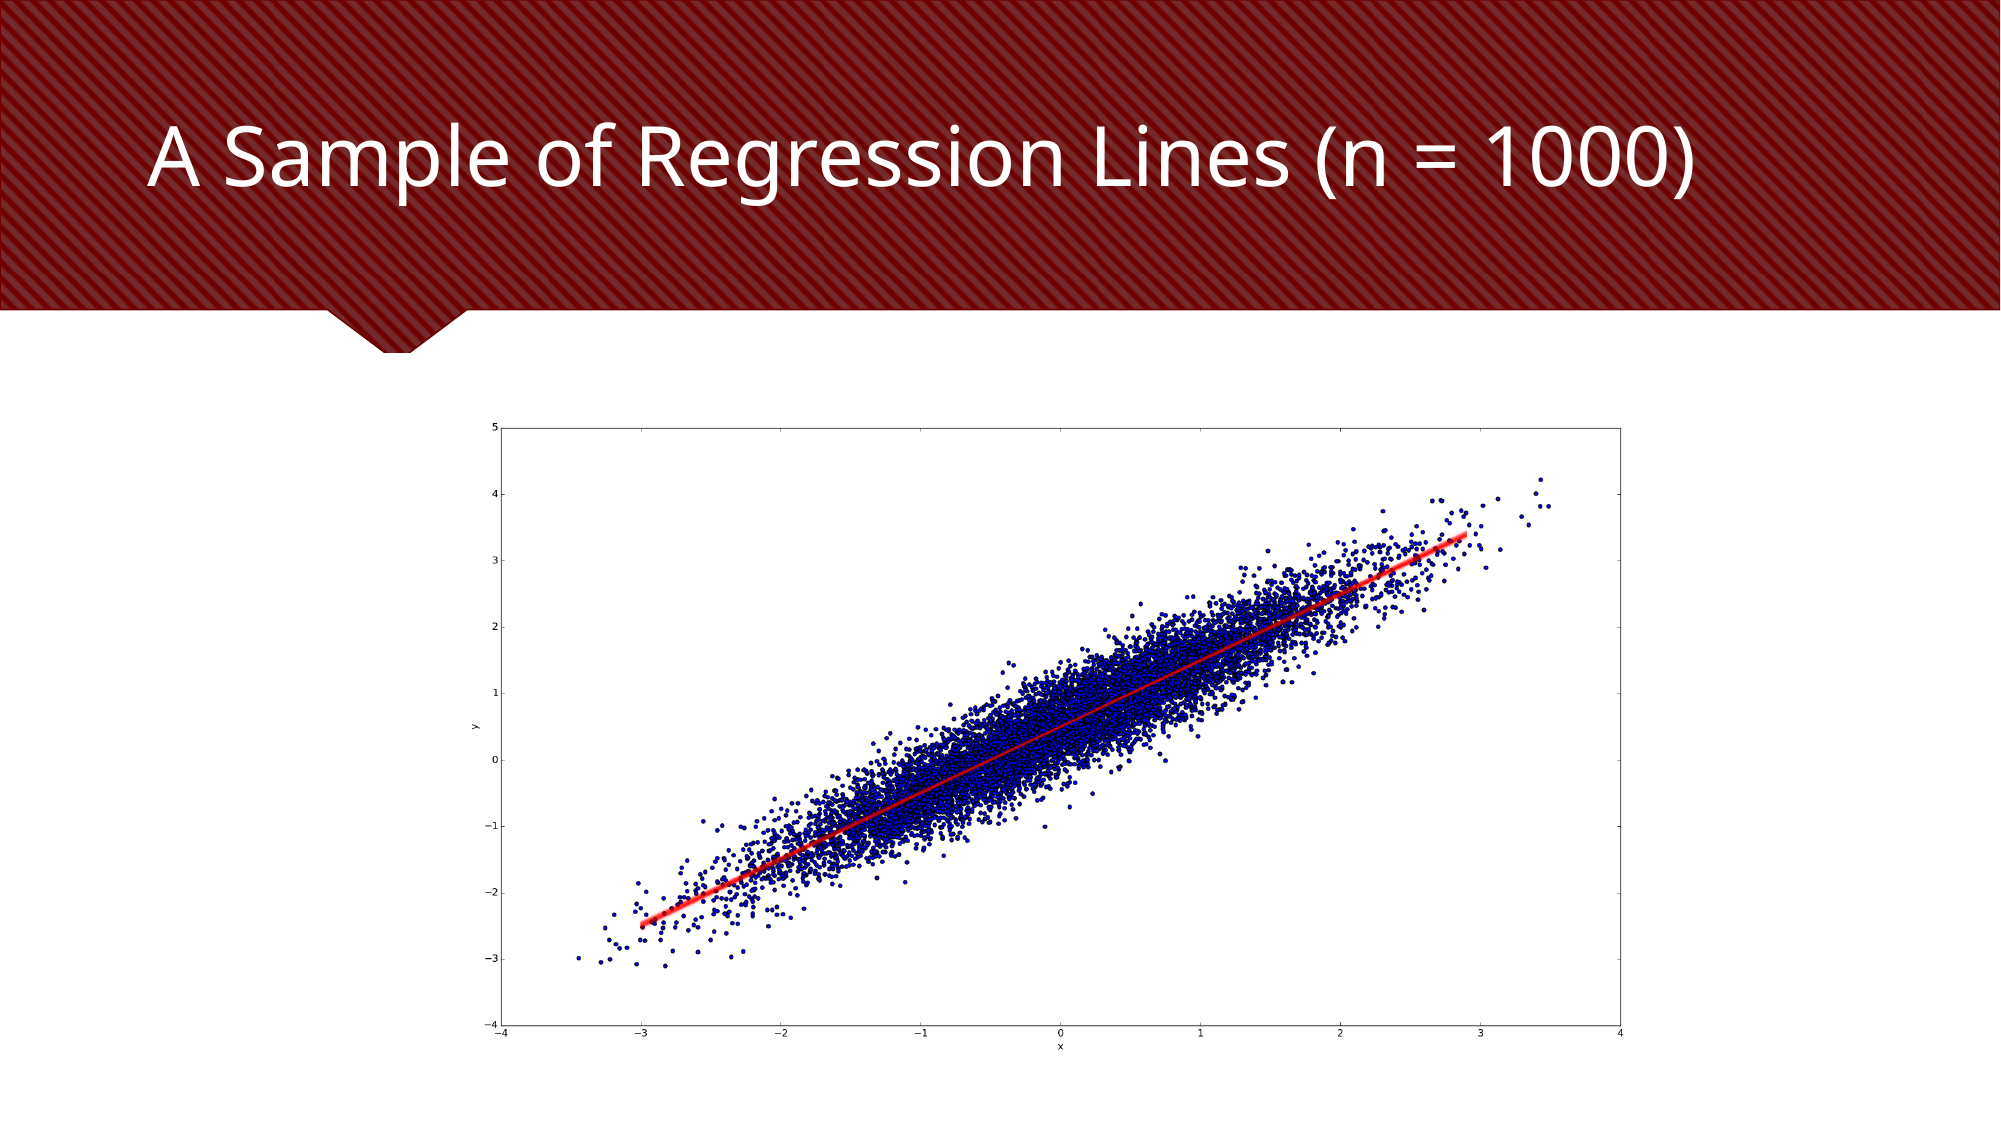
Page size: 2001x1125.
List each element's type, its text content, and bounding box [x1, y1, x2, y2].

title A Sample of Regression Lines (n = 1000) [132, 73, 1868, 233]
picture [320, 353, 1764, 1100]
